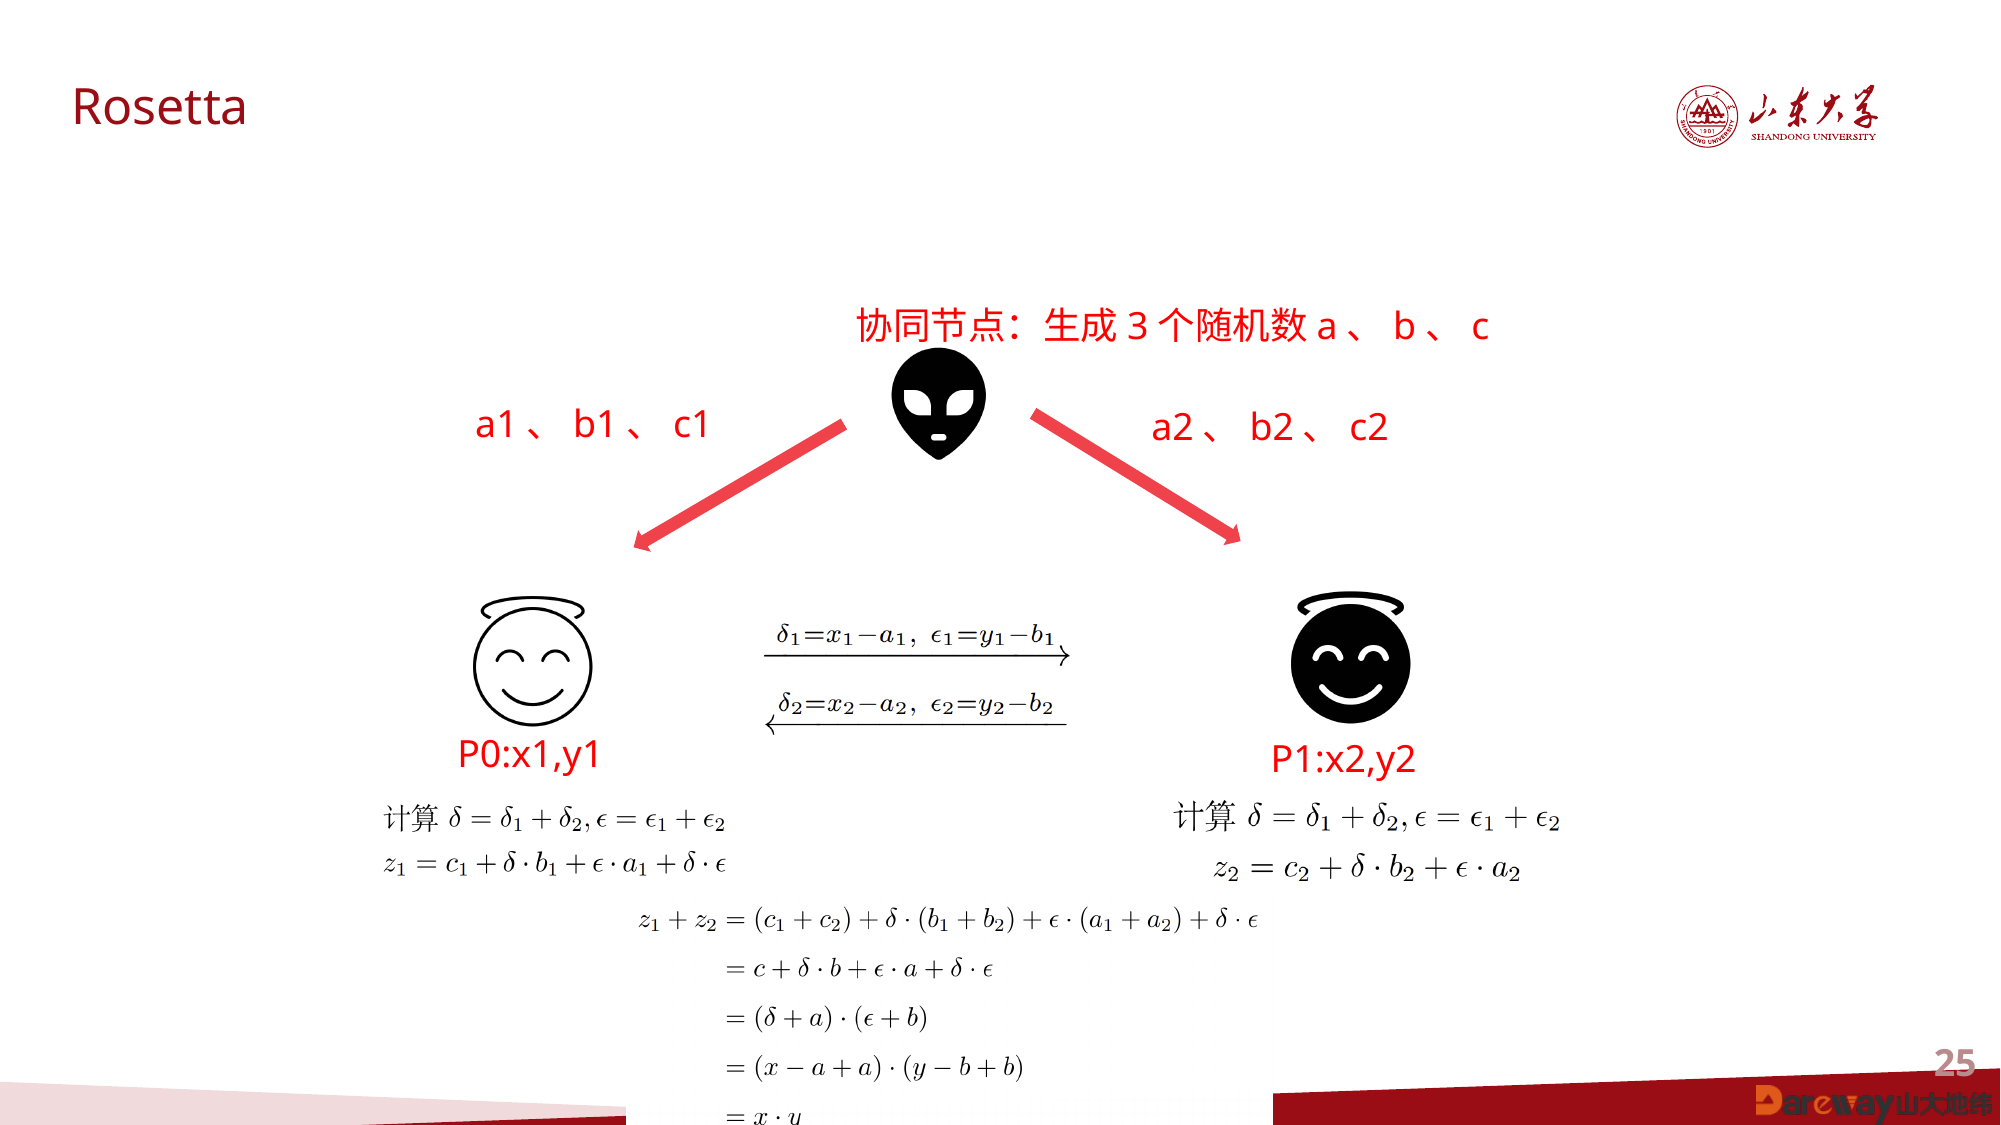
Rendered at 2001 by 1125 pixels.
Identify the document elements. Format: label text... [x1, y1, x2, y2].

text_box [1028, 406, 1242, 547]
picture [863, 327, 1014, 478]
picture [626, 787, 1578, 1125]
picture [759, 686, 1071, 741]
picture [369, 795, 740, 881]
text_box a1、b1、c1 [460, 392, 844, 453]
picture [1756, 1085, 1992, 1125]
text_box P0:x1,y1 [442, 722, 970, 783]
picture [1275, 588, 1426, 739]
text_box a2、b2、c2 [1136, 395, 1520, 455]
text_box P1:x2,y2 [1255, 727, 1784, 788]
text_box [632, 453, 809, 554]
text_box Rosetta [56, 66, 1156, 142]
slide_number 25 [1541, 1034, 1992, 1095]
picture [724, 608, 1124, 677]
text_box 协同节点：生成3个随机数a、b、c [840, 294, 1658, 355]
text_box [844, 422, 849, 433]
picture [457, 591, 608, 742]
